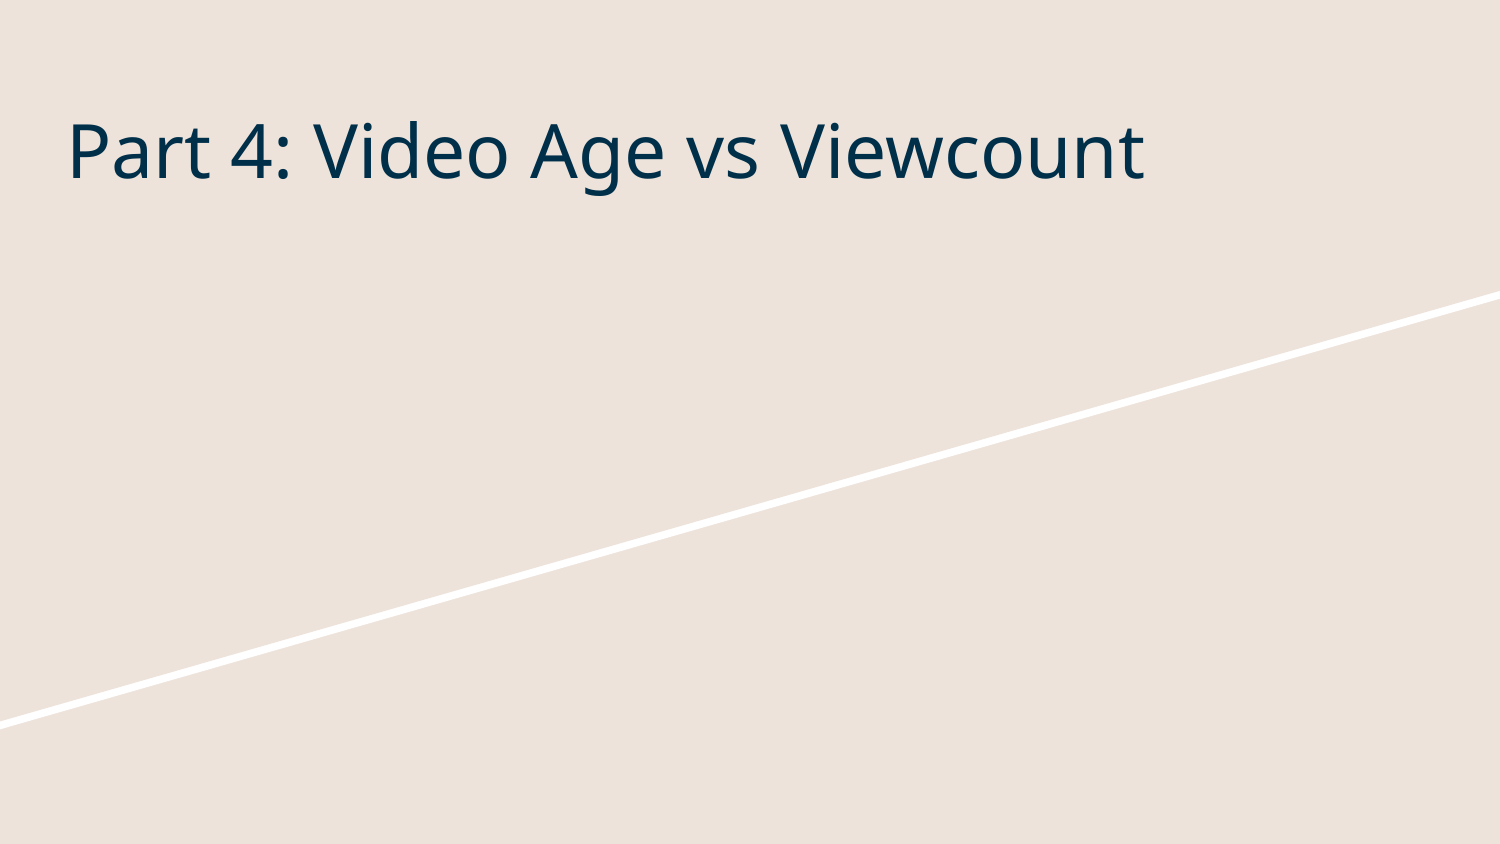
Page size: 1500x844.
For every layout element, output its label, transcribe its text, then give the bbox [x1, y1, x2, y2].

title Part 4: Video Age vs Viewcount [51, 88, 1449, 299]
